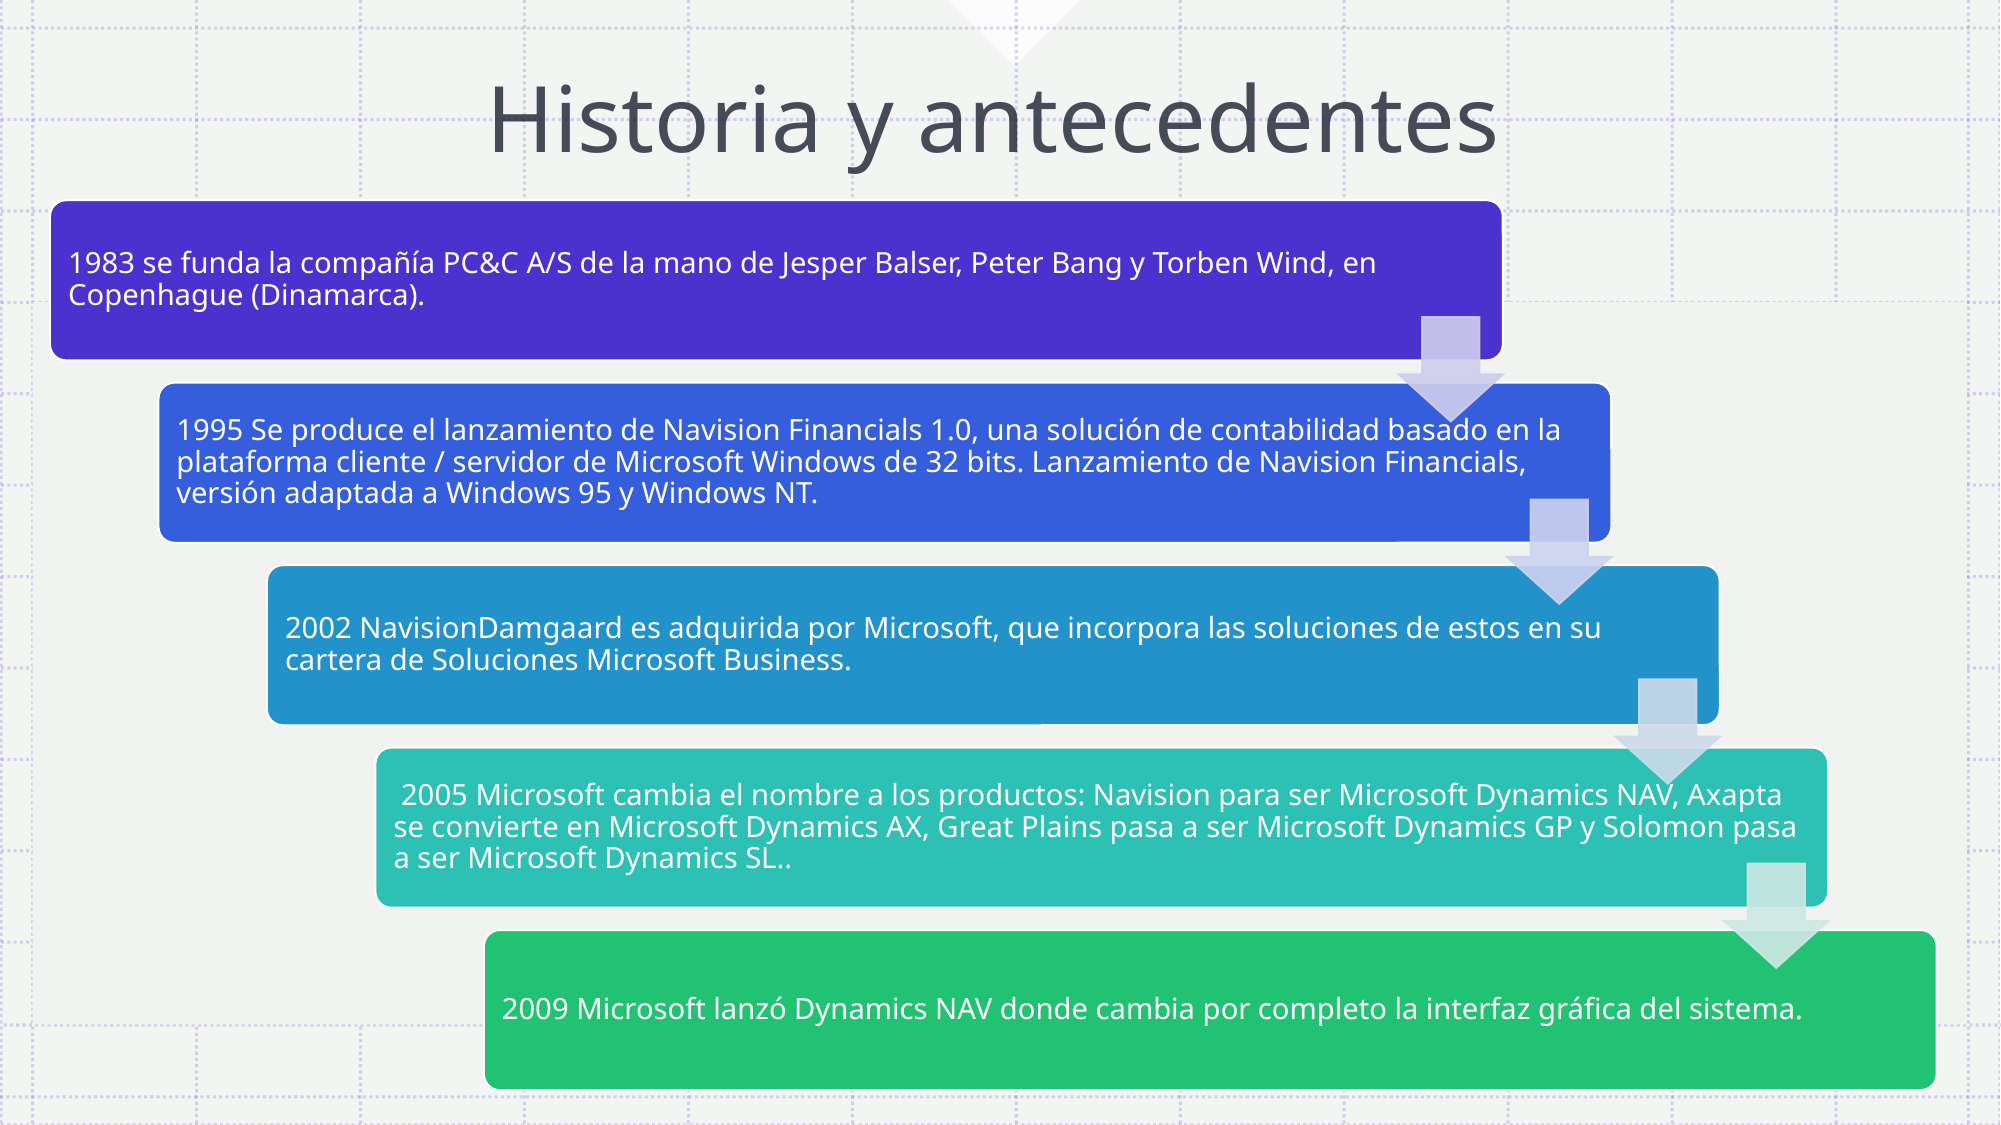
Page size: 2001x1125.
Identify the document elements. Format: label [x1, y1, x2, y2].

list [49, 200, 1937, 1091]
text_box [0, 0, 2000, 1125]
